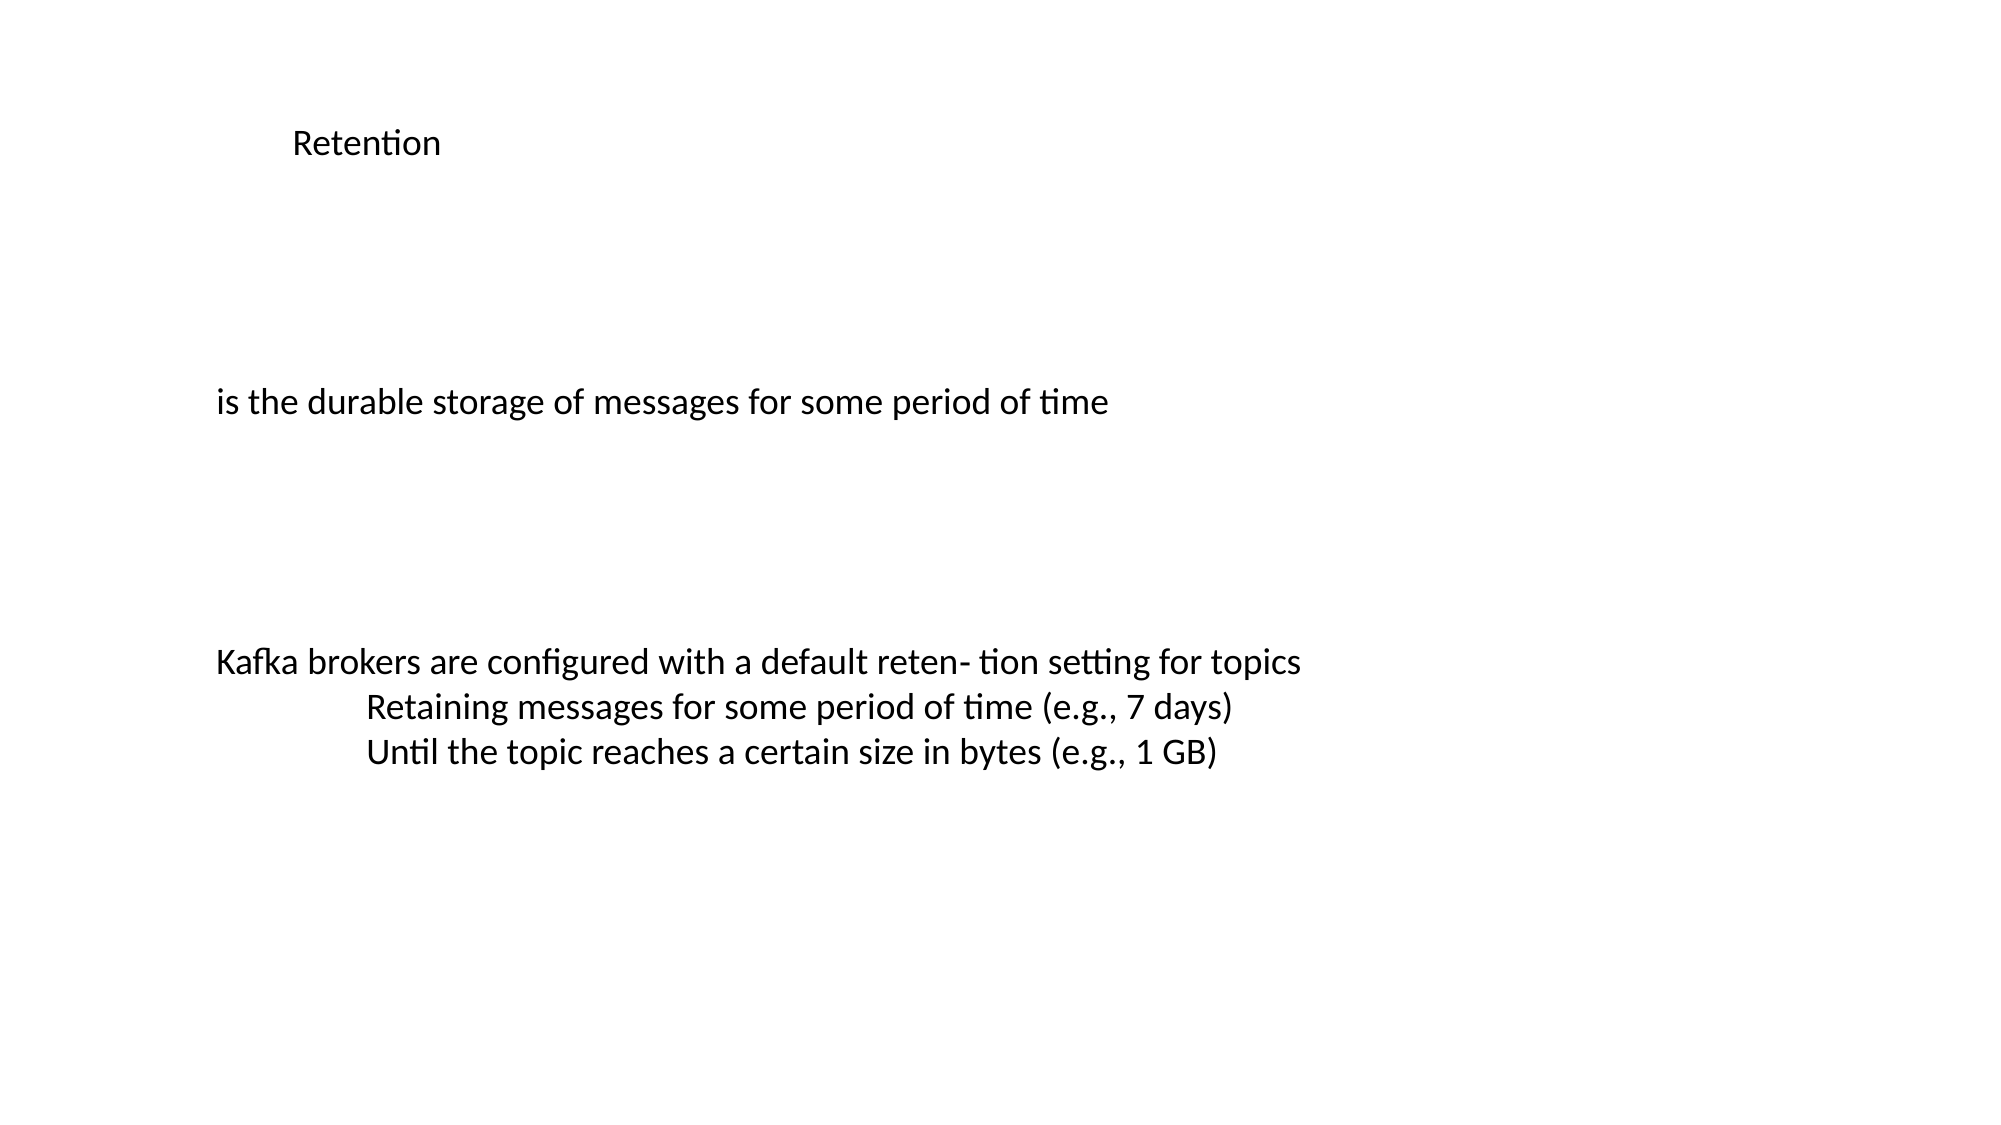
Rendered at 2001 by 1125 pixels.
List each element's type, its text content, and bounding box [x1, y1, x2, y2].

text_box Retention [277, 110, 1708, 170]
text_box is the durable storage of messages for some period of time [201, 369, 1681, 430]
text_box Kafka brokers are configured with a default reten‐ tion setting for topics Retaining messages for some period of time (e.g., 7 days) Until the topic reaches a certain size in bytes (e.g., 1 GB) [201, 629, 1446, 779]
